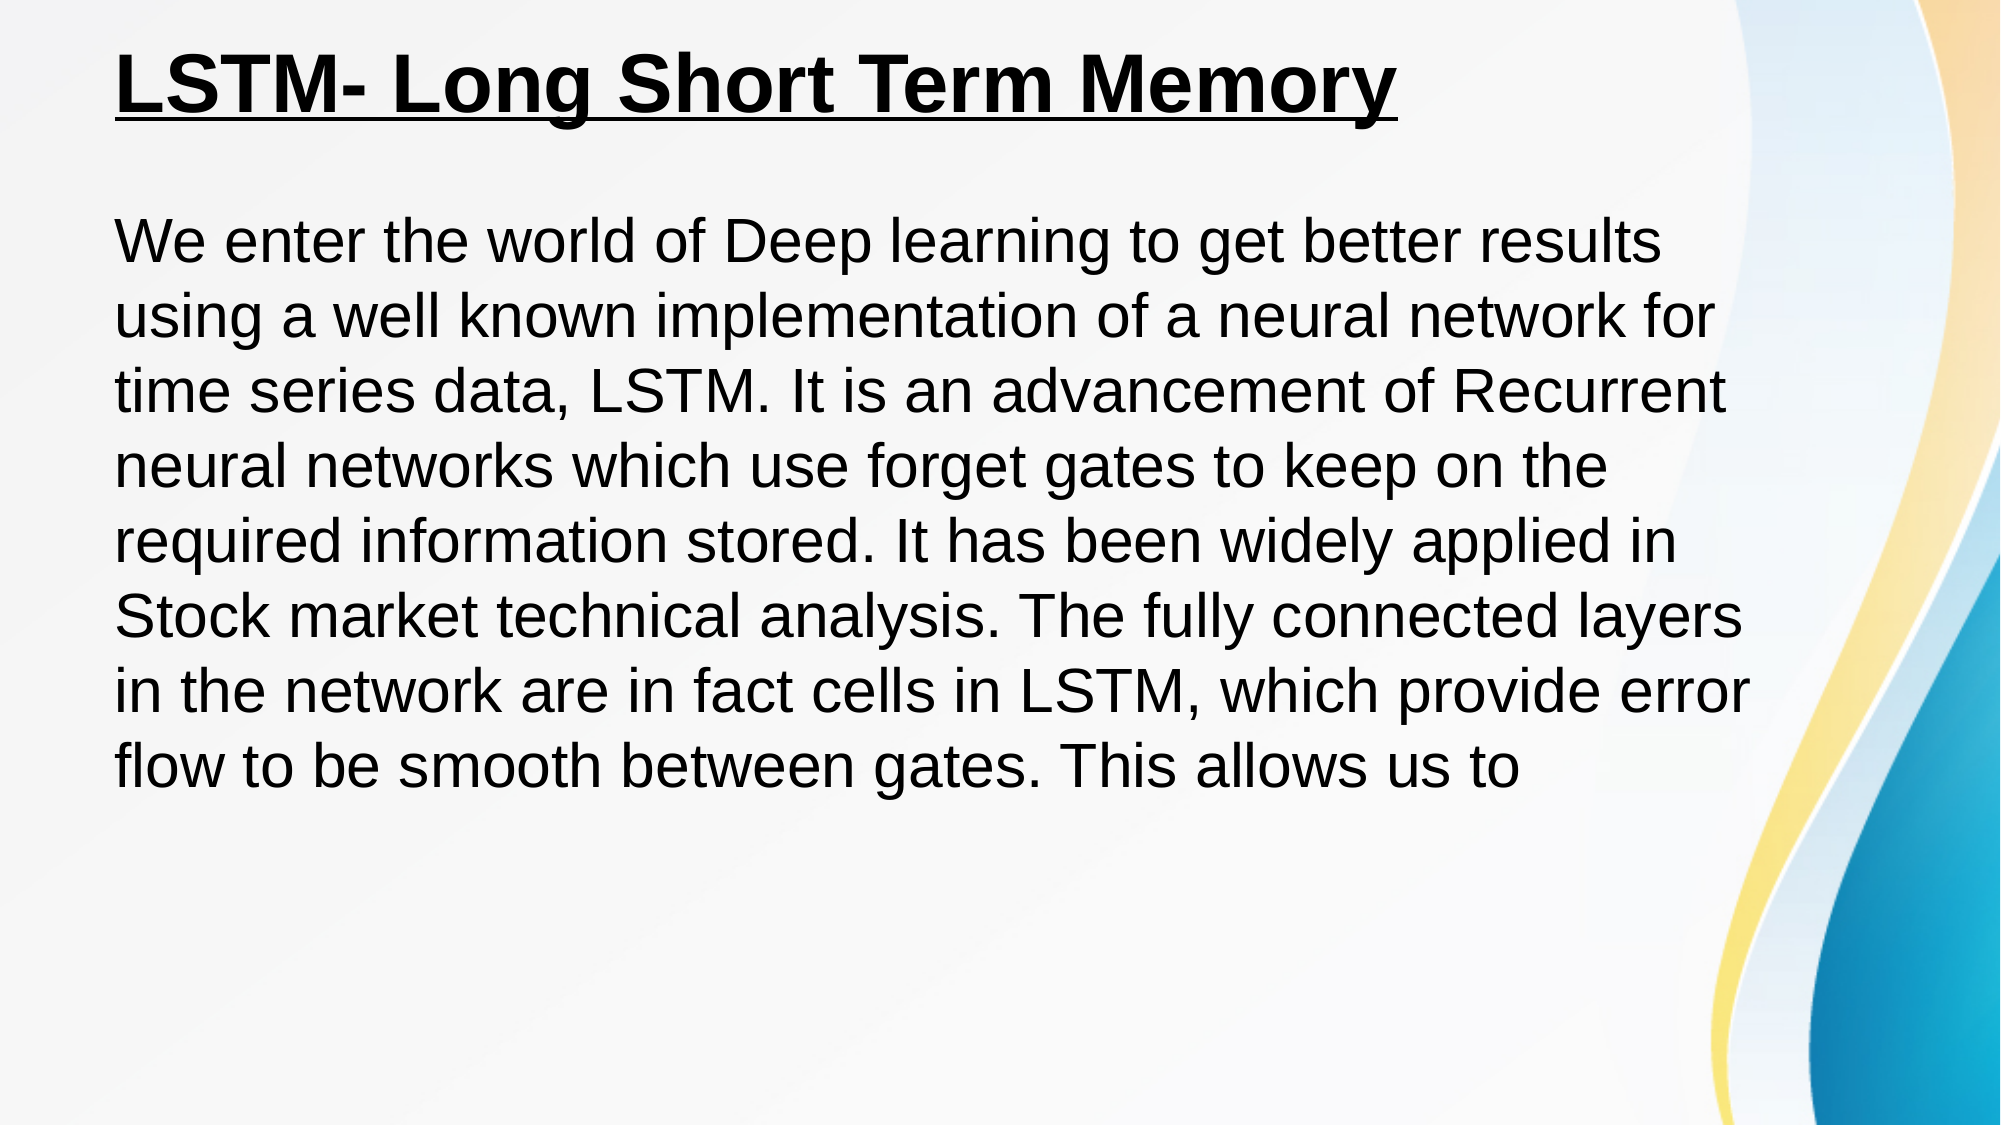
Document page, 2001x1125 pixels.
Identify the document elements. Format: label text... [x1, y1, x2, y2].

title LSTM- Long Short Term Memory [99, 30, 1901, 127]
picture [0, 0, 2001, 1125]
slide_number [1433, 1024, 1900, 1103]
list We enter the world of Deep learning to get better results using a well known implementation of a neural network for time series data, LSTM. It is an advancement of Recurrent neural networks which use forget gates to keep on the required information stored. It has been widely applied in Stock market technical analysis. The fully connected layers in the network are in fact cells in LSTM, which provide error flow to be smooth between gates. This allows us to [99, 192, 1785, 783]
